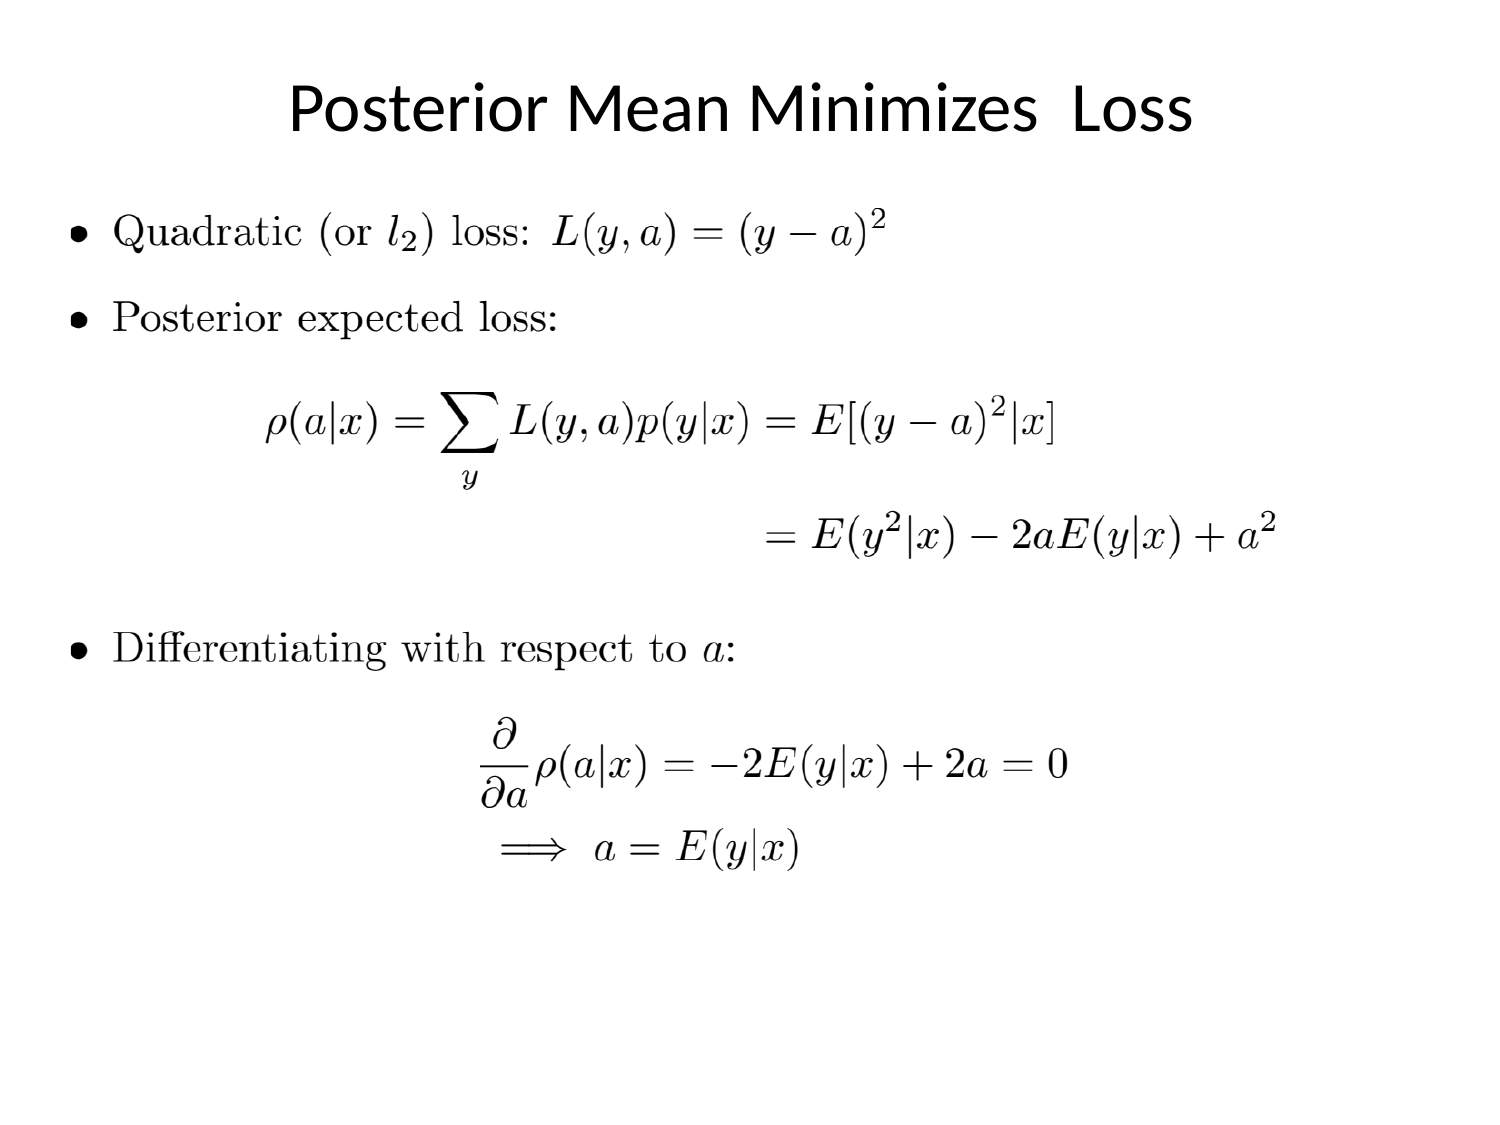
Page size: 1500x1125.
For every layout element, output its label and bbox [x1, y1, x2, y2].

picture [70, 207, 1430, 905]
